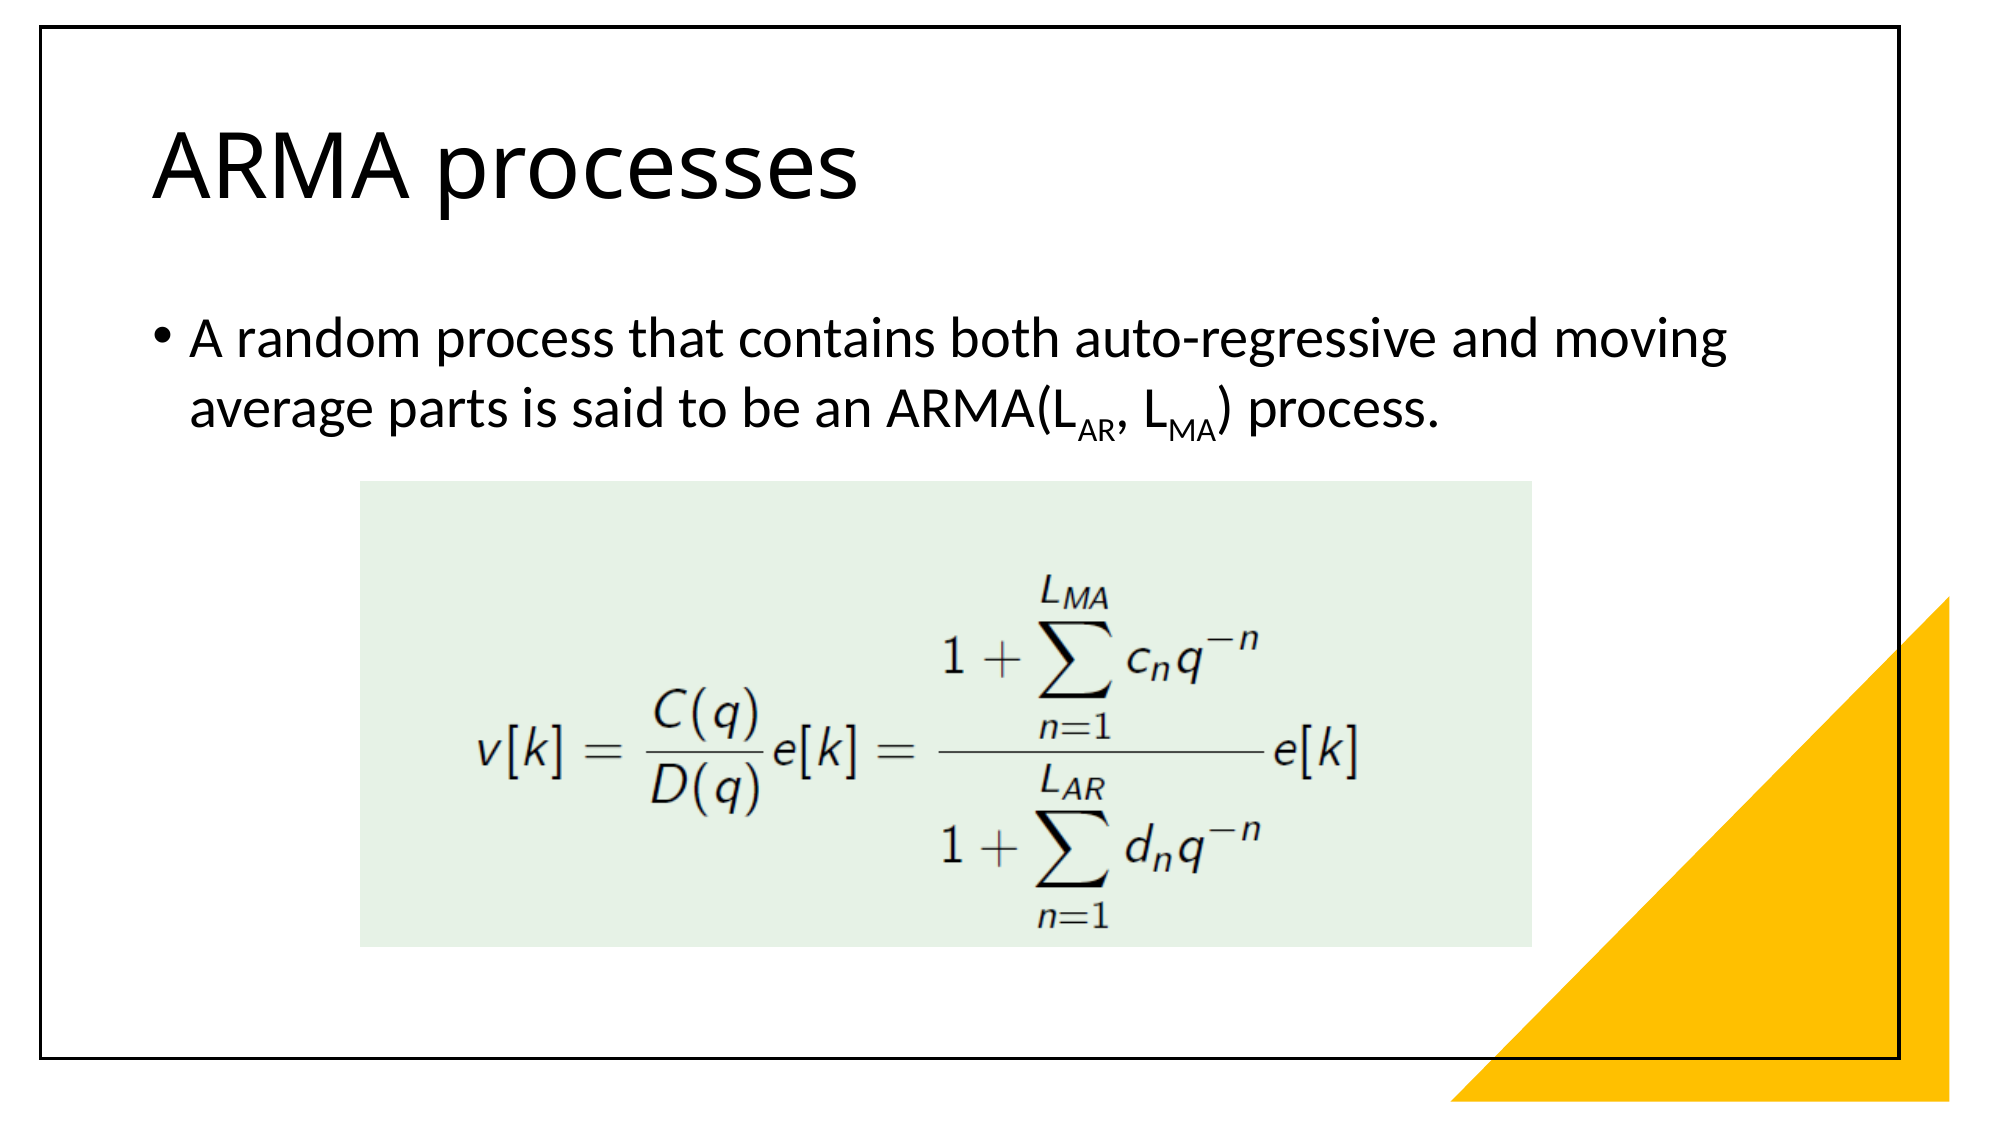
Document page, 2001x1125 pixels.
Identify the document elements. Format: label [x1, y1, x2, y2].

text_box [40, 26, 1950, 1102]
